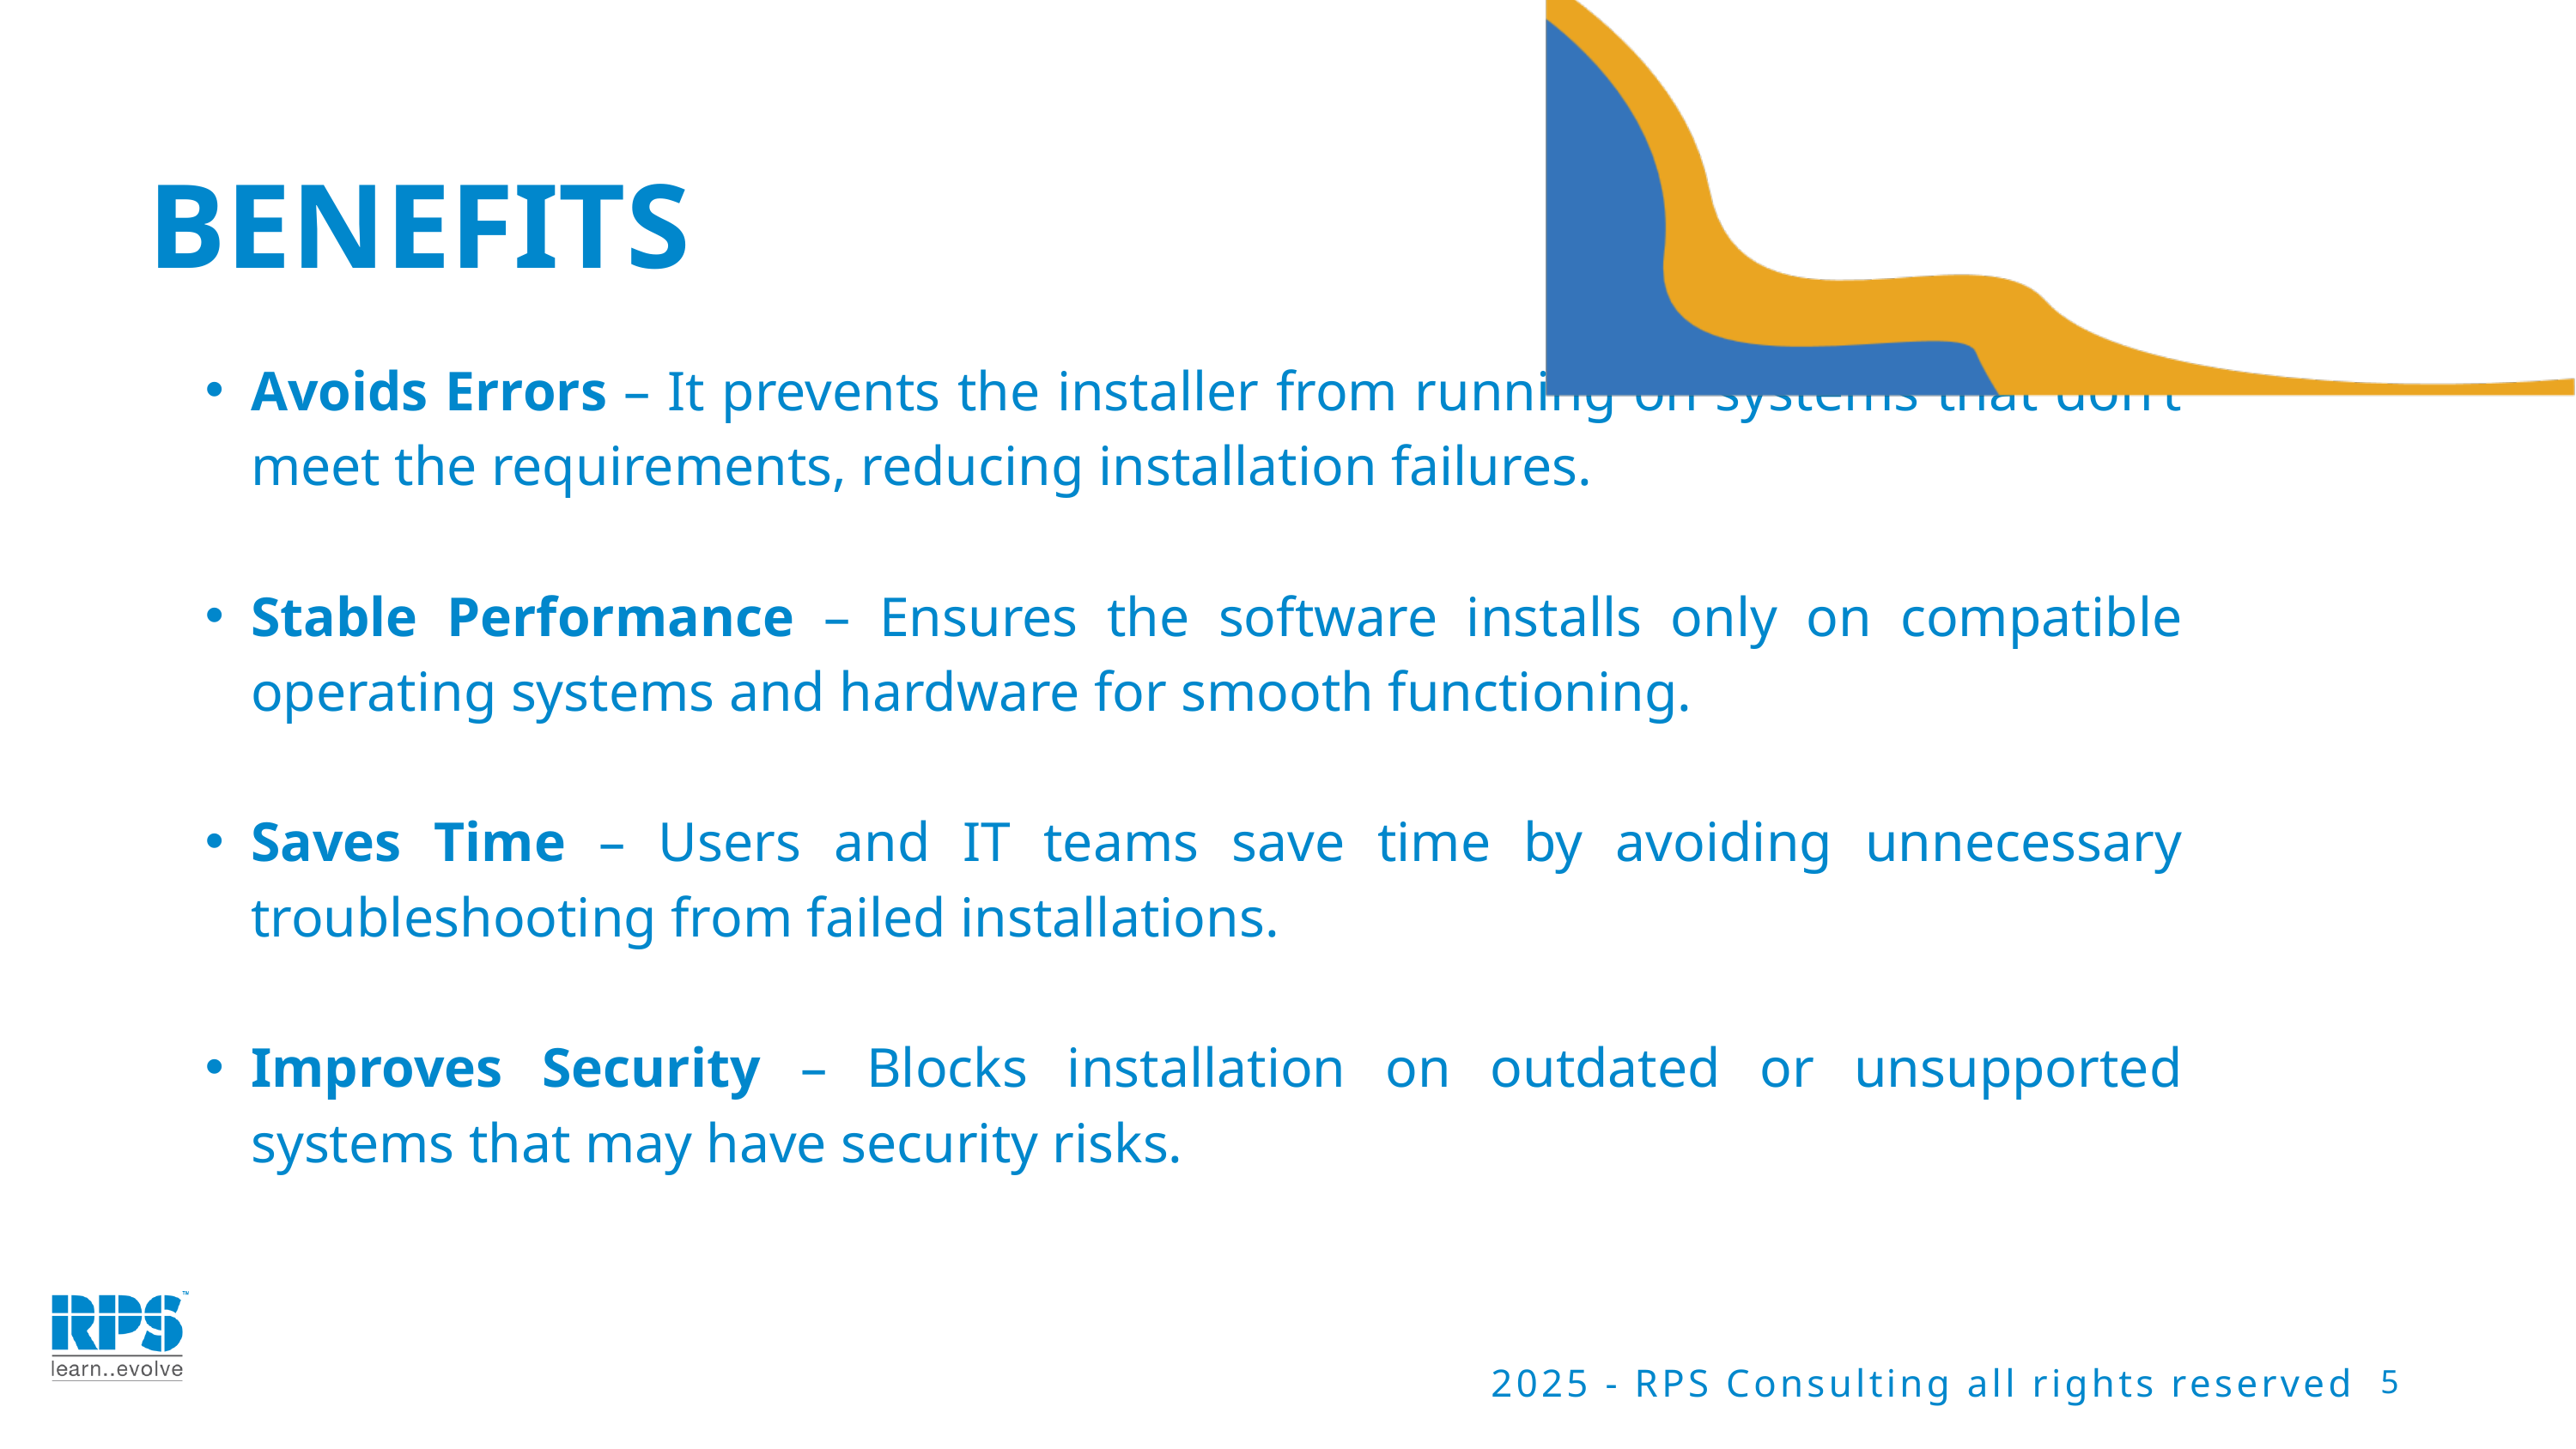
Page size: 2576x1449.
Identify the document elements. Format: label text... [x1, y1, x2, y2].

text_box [1819, 1342, 2399, 1421]
text_box [1545, 0, 2576, 413]
text_box BENEFITS [91, 128, 748, 292]
text_box 2025 - RPS Consulting all rights reserved [963, 1352, 1814, 1405]
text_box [52, 1291, 189, 1382]
text_box Avoids Errors – It prevents the installer from running on systems that don’t meet the requirements, reducing installation failures. Stable Performance – Ensures the software installs only on compatible operating systems and hardware for smooth functioning. Saves Time – Users and IT teams save time by avoiding unnecessary troubleshooting from failed installations. Improves Security – Blocks installation on outdated or unsupported systems that may have security risks. [159, 346, 2184, 1174]
